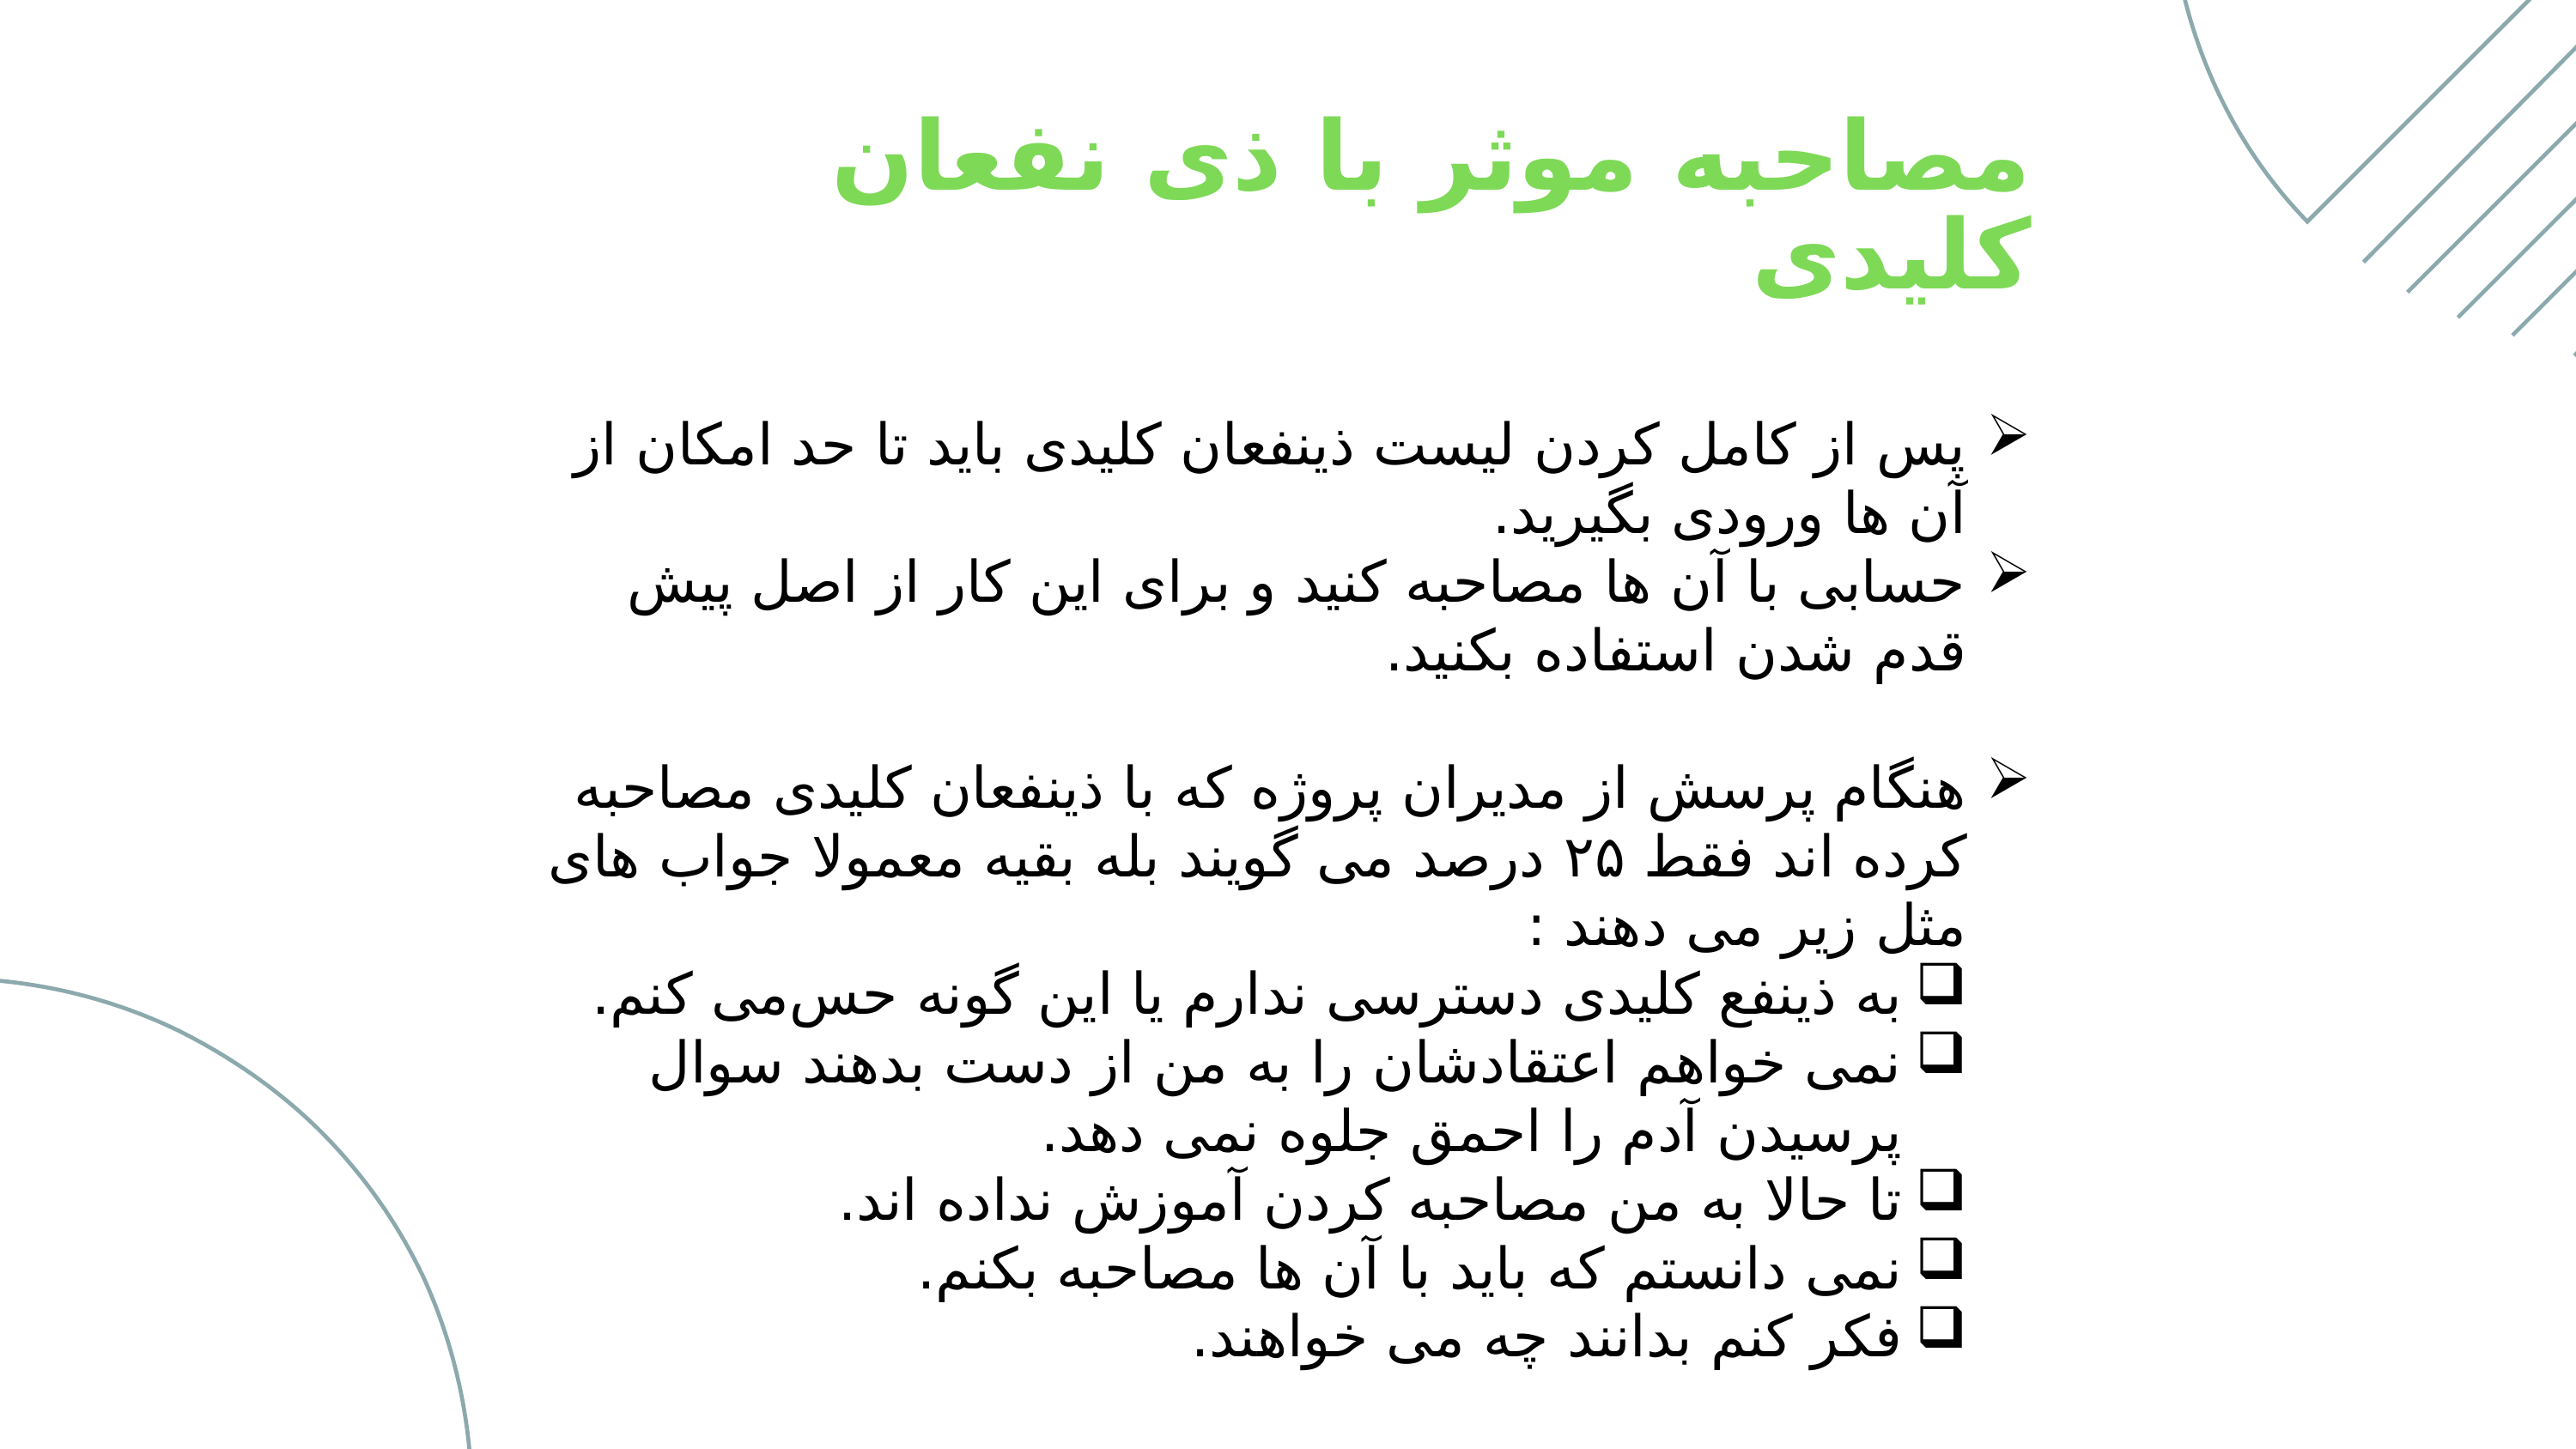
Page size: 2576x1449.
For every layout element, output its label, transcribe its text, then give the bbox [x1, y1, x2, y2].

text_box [0, 1057, 665, 1449]
text_box مصاحبه موثر با ذی نفعان کلیدی پس از کامل کردن لیست ذینفعان کلیدی باید تا حد امکان از آن ها ورودی بگیرید. حسابی با آن ها مصاحبه کنید و برای این کار از اصل پیش قدم شدن استفاده بکنید. هنگام پرسش از مدیران پروژه که با ذینفعان کلیدی مصاحبه کرده اند فقط ۲۵ درصد می گویند بله بقیه معمولا جواب های مثل زیر می دهند : به ذینفع کلیدی دسترسی ندارم یا این گونه حس‌می کنم. نمی خواهم اعتقادشان را به من از دست بدهند سوال پرسیدن آدم را احمق جلوه نمی دهد. تا حالا به من مصاحبه کردن آموزش نداده اند. نمی دانستم که باید با آن ها مصاحبه بکنم. فکر کنم بدانند چه می خواهند. [531, 103, 2044, 1375]
